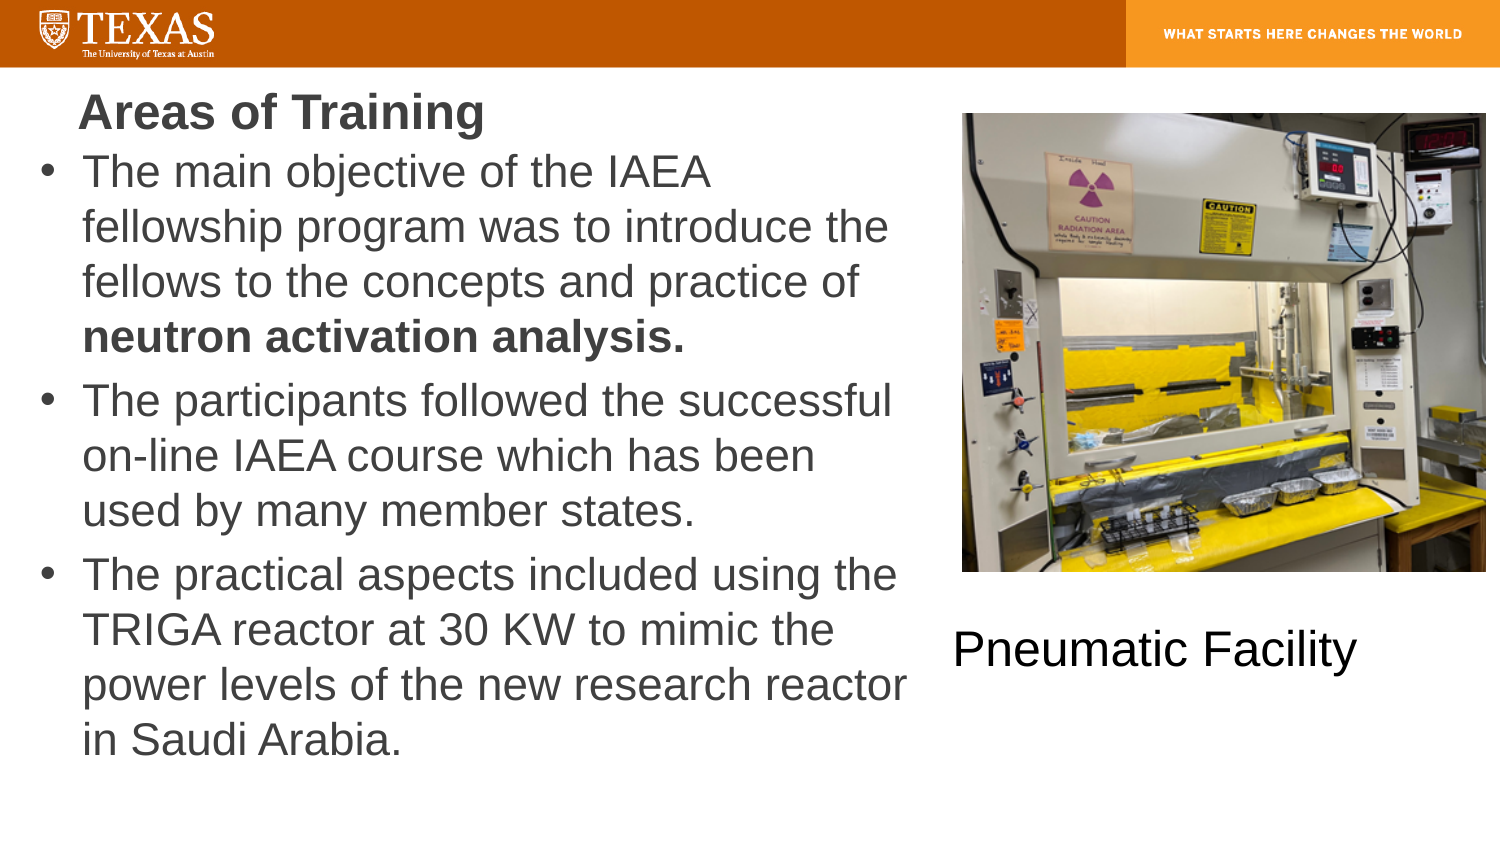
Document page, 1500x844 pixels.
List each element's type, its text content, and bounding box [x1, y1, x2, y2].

picture [0, 0, 1500, 844]
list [962, 112, 1486, 572]
title Areas of Training [62, 46, 1413, 172]
text_box Pneumatic Facility [937, 609, 1450, 685]
list The main objective of the IAEA fellowship program was to introduce the fellows to the concepts and practice of neutron activation analysis. The participants followed the successful on-line IAEA course which has been used by many member states. The practical aspects included using the TRIGA reactor at 30 KW to mimic the power levels of the new research reactor in Saudi Arabia. [24, 134, 938, 835]
